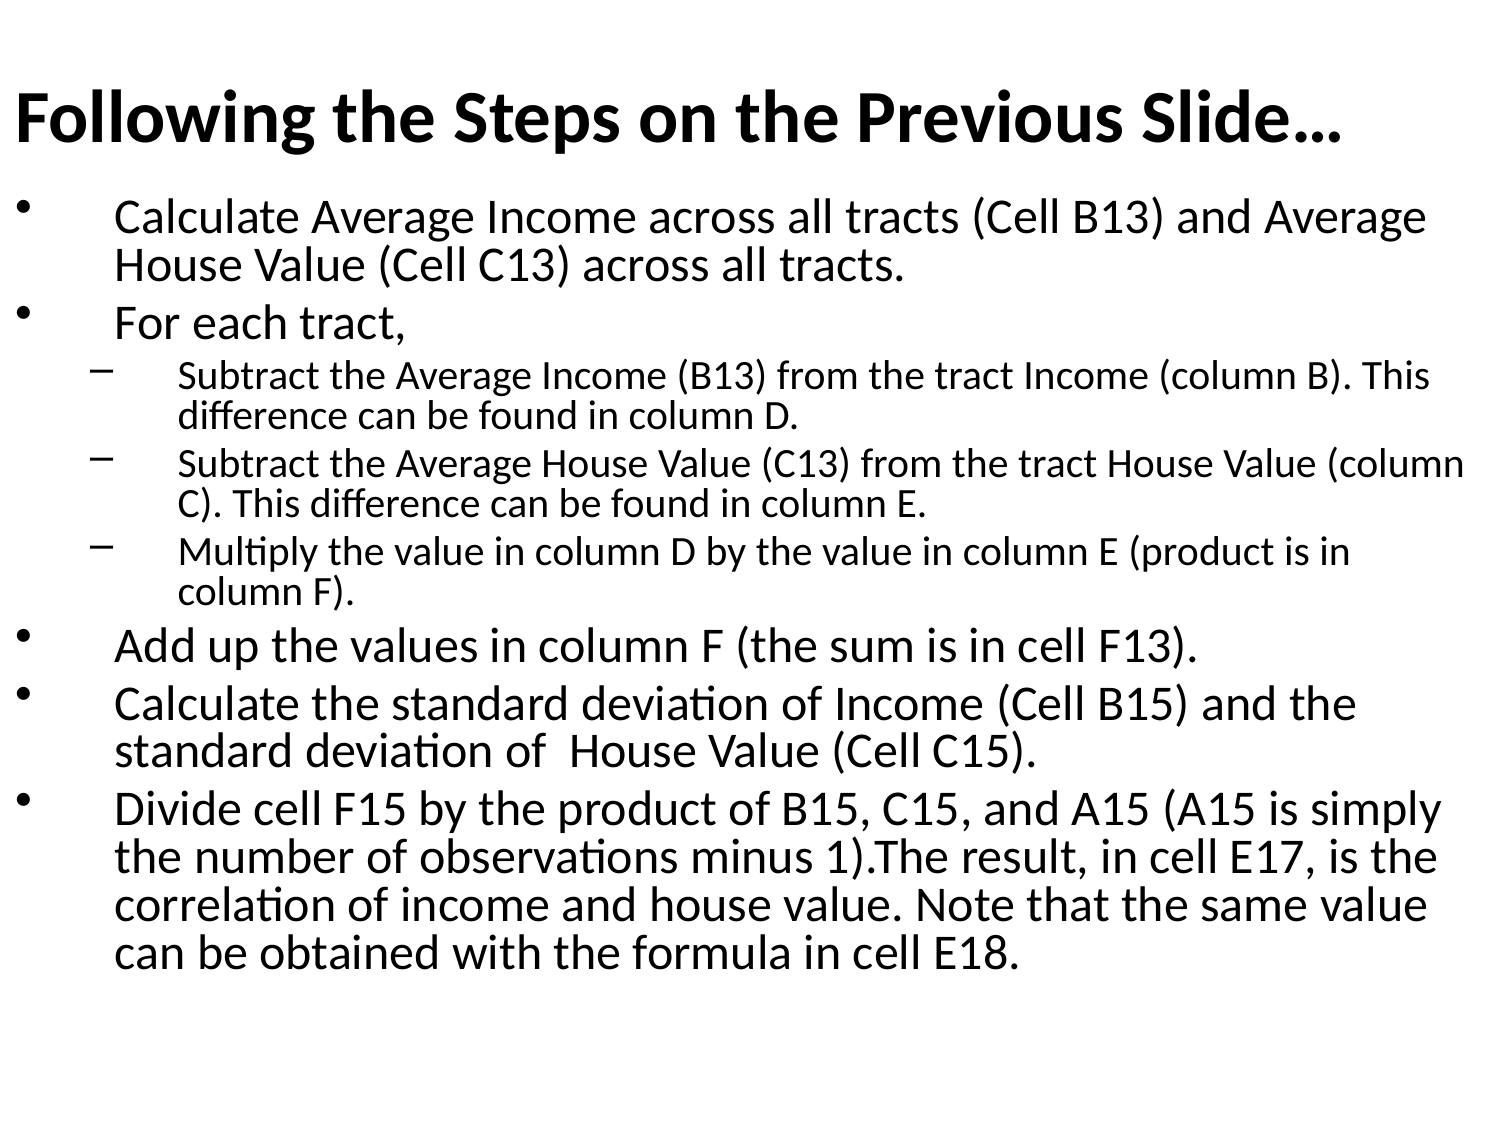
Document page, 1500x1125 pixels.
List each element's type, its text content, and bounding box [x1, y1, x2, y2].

list Calculate Average Income across all tracts (Cell B13) and Average House Value (Cell C13) across all tracts. For each tract, Subtract the Average Income (B13) from the tract Income (column B). This difference can be found in column D. Subtract the Average House Value (C13) from the tract House Value (column C). This difference can be found in column E. Multiply the value in column D by the value in column E (product is in column F). Add up the values in column F (the sum is in cell F13). Calculate the standard deviation of Income (Cell B15) and the standard deviation of House Value (Cell C15). Divide cell F15 by the product of B15, C15, and A15 (A15 is simply the number of observations minus 1).The result, in cell E17, is the correlation of income and house value. Note that the same value can be obtained with the formula in cell E18. [0, 187, 1500, 1076]
title Following the Steps on the Previous Slide… [0, 49, 1476, 176]
